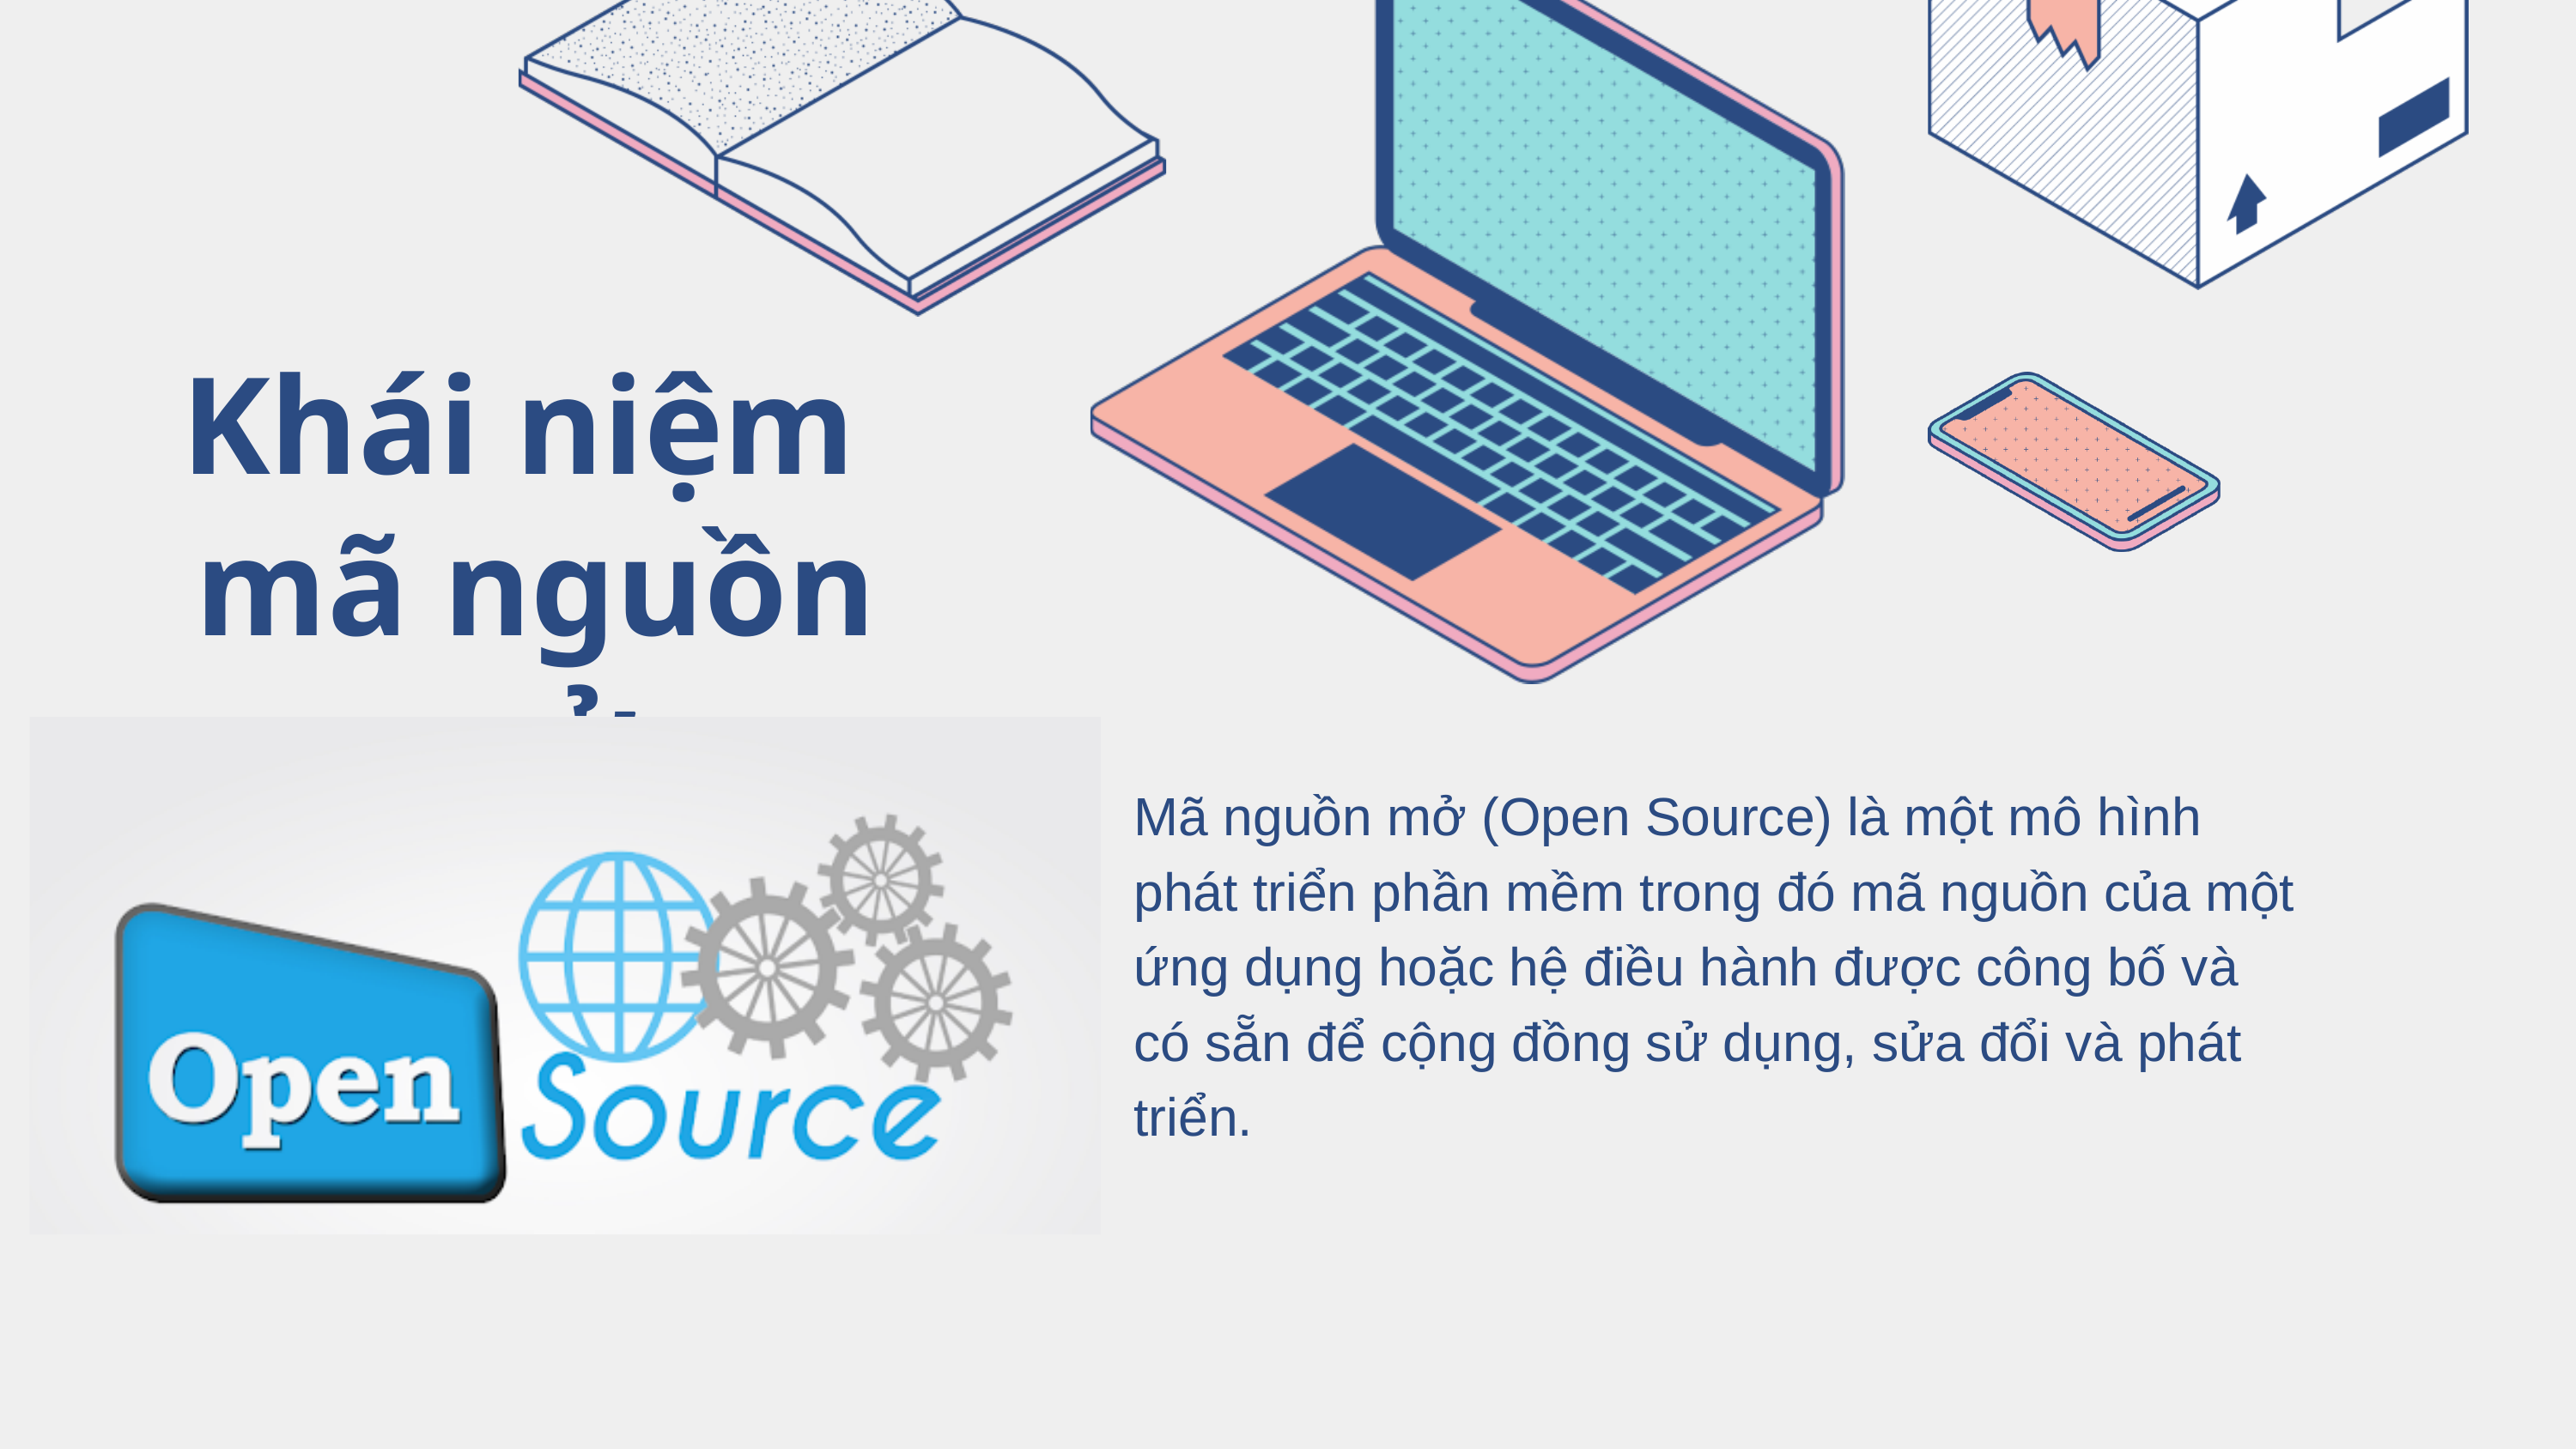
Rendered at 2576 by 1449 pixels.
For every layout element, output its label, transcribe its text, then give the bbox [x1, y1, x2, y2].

text_box Mã nguồn mở (Open Source) là một mô hình phát triển phần mềm trong đó mã nguồn của một ứng dụng hoặc hệ điều hành được công bố và có sẵn để cộng đồng sử dụng, sửa đổi và phát triển. [1133, 771, 2311, 1298]
text_box [29, 717, 1101, 1234]
text_box Khái niệm mã nguồn mở [51, 340, 987, 717]
text_box [1090, 0, 1845, 684]
text_box [1928, 0, 2469, 290]
text_box [1928, 372, 2221, 552]
text_box [518, 0, 1090, 318]
